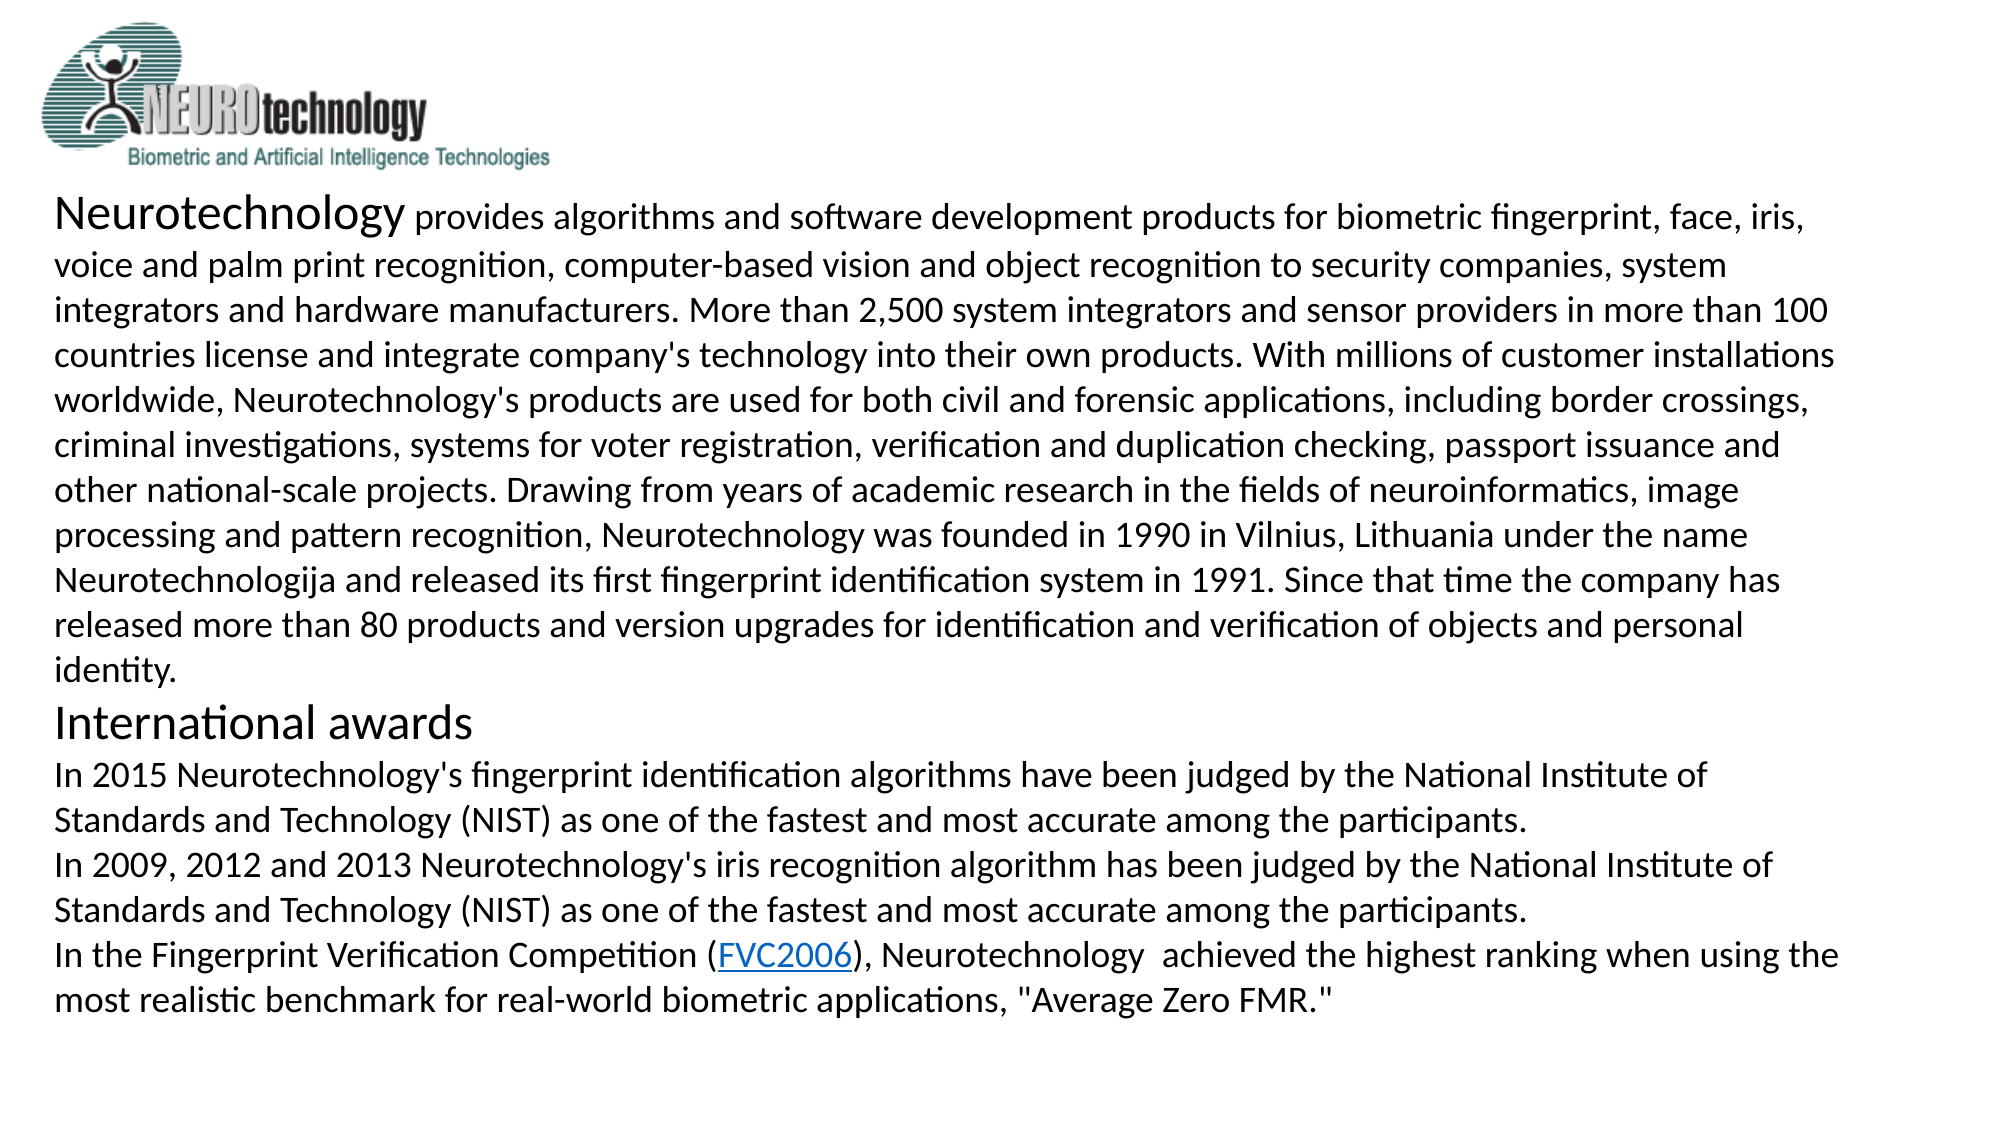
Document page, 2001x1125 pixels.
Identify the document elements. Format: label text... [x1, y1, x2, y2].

picture [39, 17, 566, 173]
text_box Neurotechnology provides algorithms and software development products for biometric fingerprint, face, iris, voice and palm print recognition, computer-based vision and object recognition to security companies, system integrators and hardware manufacturers. More than 2,500 system integrators and sensor providers in more than 100 countries license and integrate company's technology into their own products. With millions of customer installations worldwide, Neurotechnology's products are used for both civil and forensic applications, including border crossings, criminal investigations, systems for voter registration, verification and duplication checking, passport issuance and other national-scale projects. Drawing from years of academic research in the fields of neuroinformatics, image processing and pattern recognition, Neurotechnology was founded in 1990 in Vilnius, Lithuania under the name Neurotechnologija and released its first fingerprint identification system in 1991. Since that time the company has released more than 80 products and version upgrades for identification and verification of objects and personal identity. International awards In 2015 Neurotechnology's fingerprint identification algorithms have been judged by the National Institute of Standards and Technology (NIST) as one of the fastest and most accurate among the participants. In 2009, 2012 and 2013 Neurotechnology's iris recognition algorithm has been judged by the National Institute of Standards and Technology (NIST) as one of the fastest and most accurate among the participants. In the Fingerprint Verification Competition (FVC2006), Neurotechnology achieved the highest ranking when using the most realistic benchmark for real-world biometric applications, "Average Zero FMR." [39, 172, 1885, 1027]
